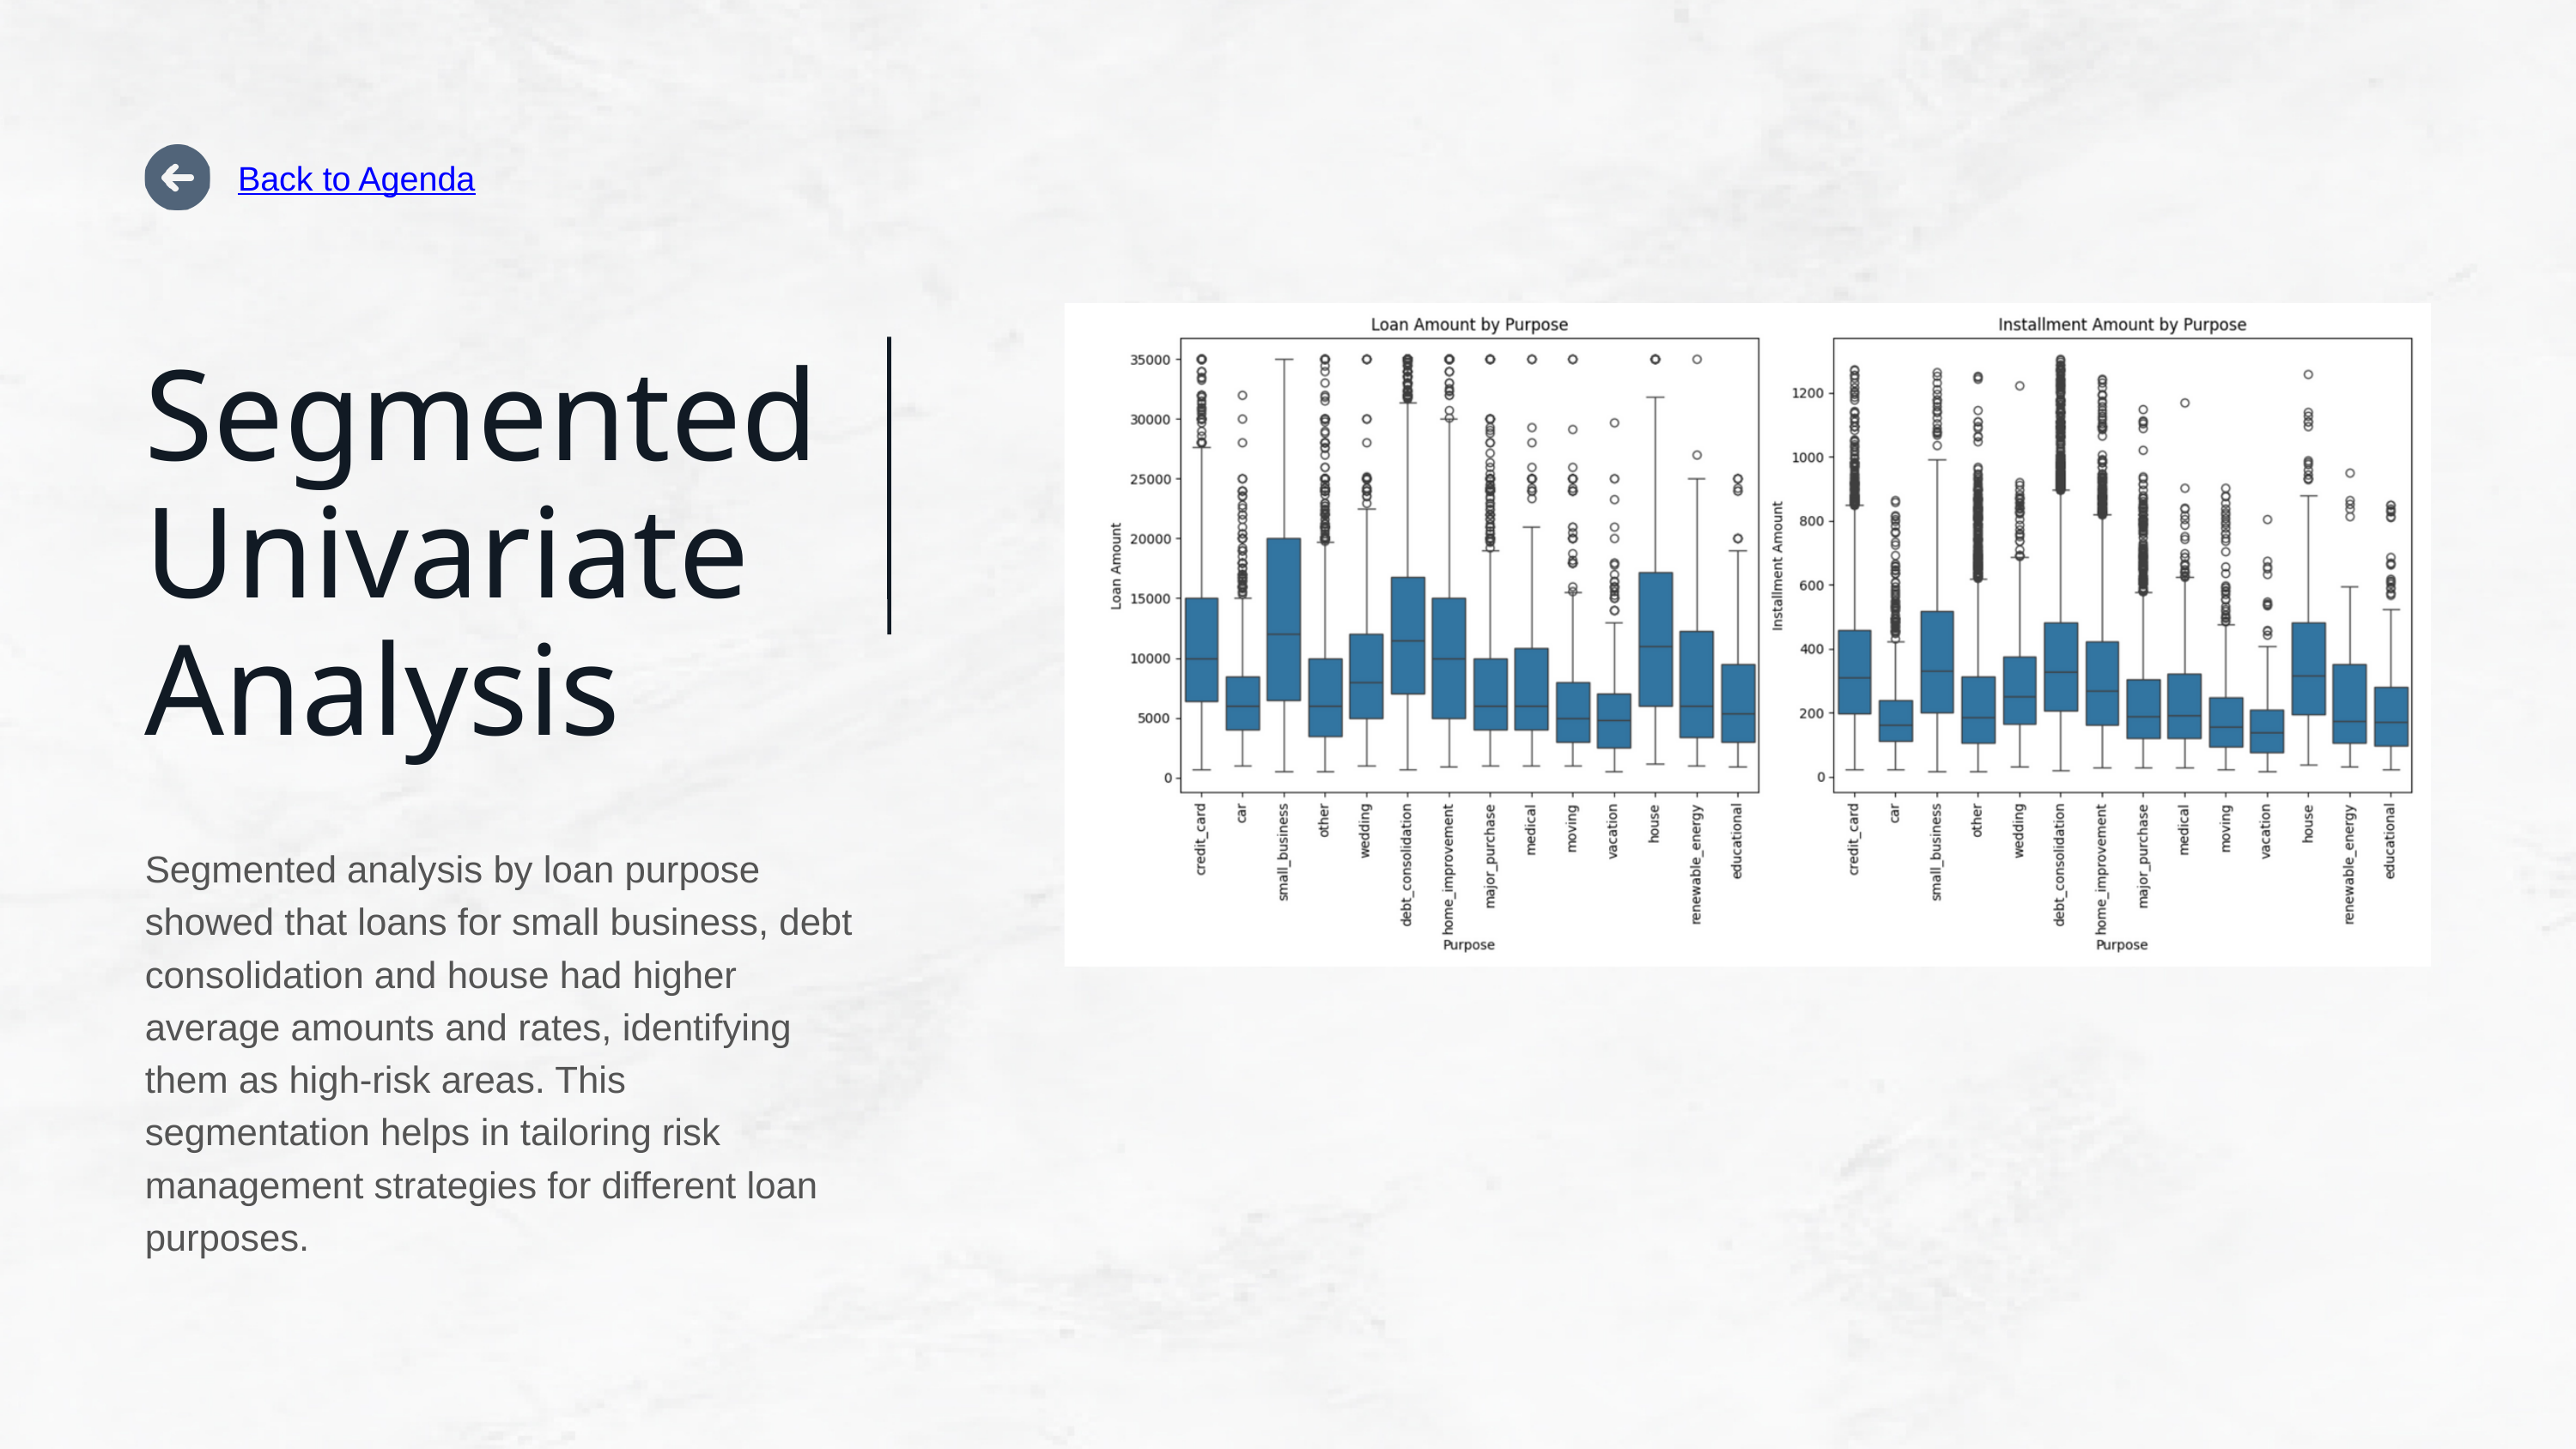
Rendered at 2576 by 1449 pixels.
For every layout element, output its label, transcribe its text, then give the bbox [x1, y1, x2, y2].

text_box [144, 144, 210, 210]
text_box [1064, 303, 2432, 967]
text_box [0, 0, 2576, 1449]
text_box Back to Agenda [238, 153, 822, 198]
text_box Segmented analysis by loan purpose showed that loans for small business, debt consolidation and house had higher average amounts and rates, identifying them as high-risk areas. This segmentation helps in tailoring risk management strategies for different loan purposes. [144, 838, 861, 1259]
text_box Segmented Univariate Analysis [144, 347, 860, 761]
